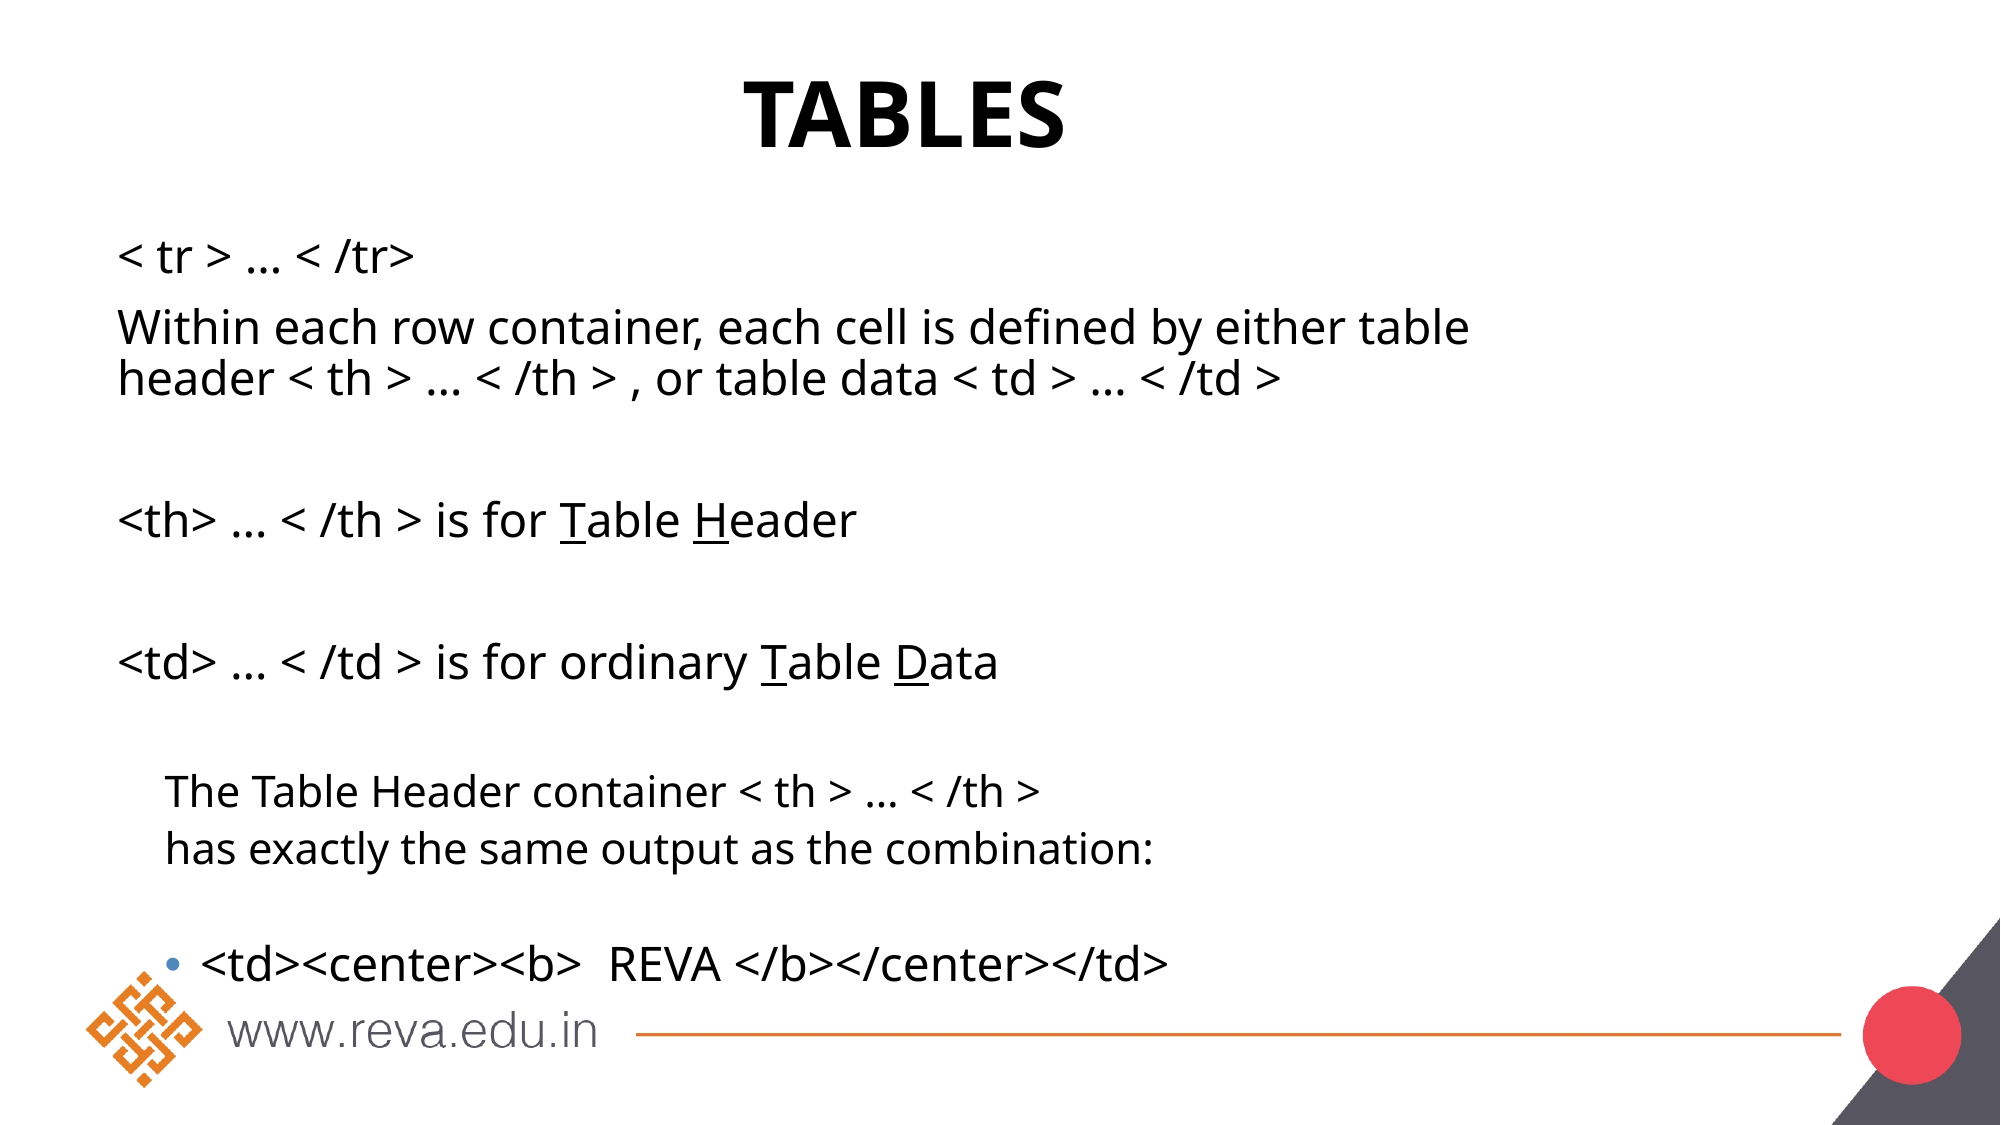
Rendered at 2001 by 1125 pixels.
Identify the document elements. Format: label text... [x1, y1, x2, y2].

title tables [97, 61, 1713, 134]
picture [0, 0, 2000, 1125]
list < tr > … < /tr> Within each row container, each cell is defined by either table header < th > … < /th > , or table data < td > … < /td > <th> … < /th > is for Table Header <td> … < /td > is for ordinary Table Data The Table Header container < th > … < /th > has exactly the same output as the combination: <td><center><b> REVA </b></center></td> [102, 224, 1688, 1000]
